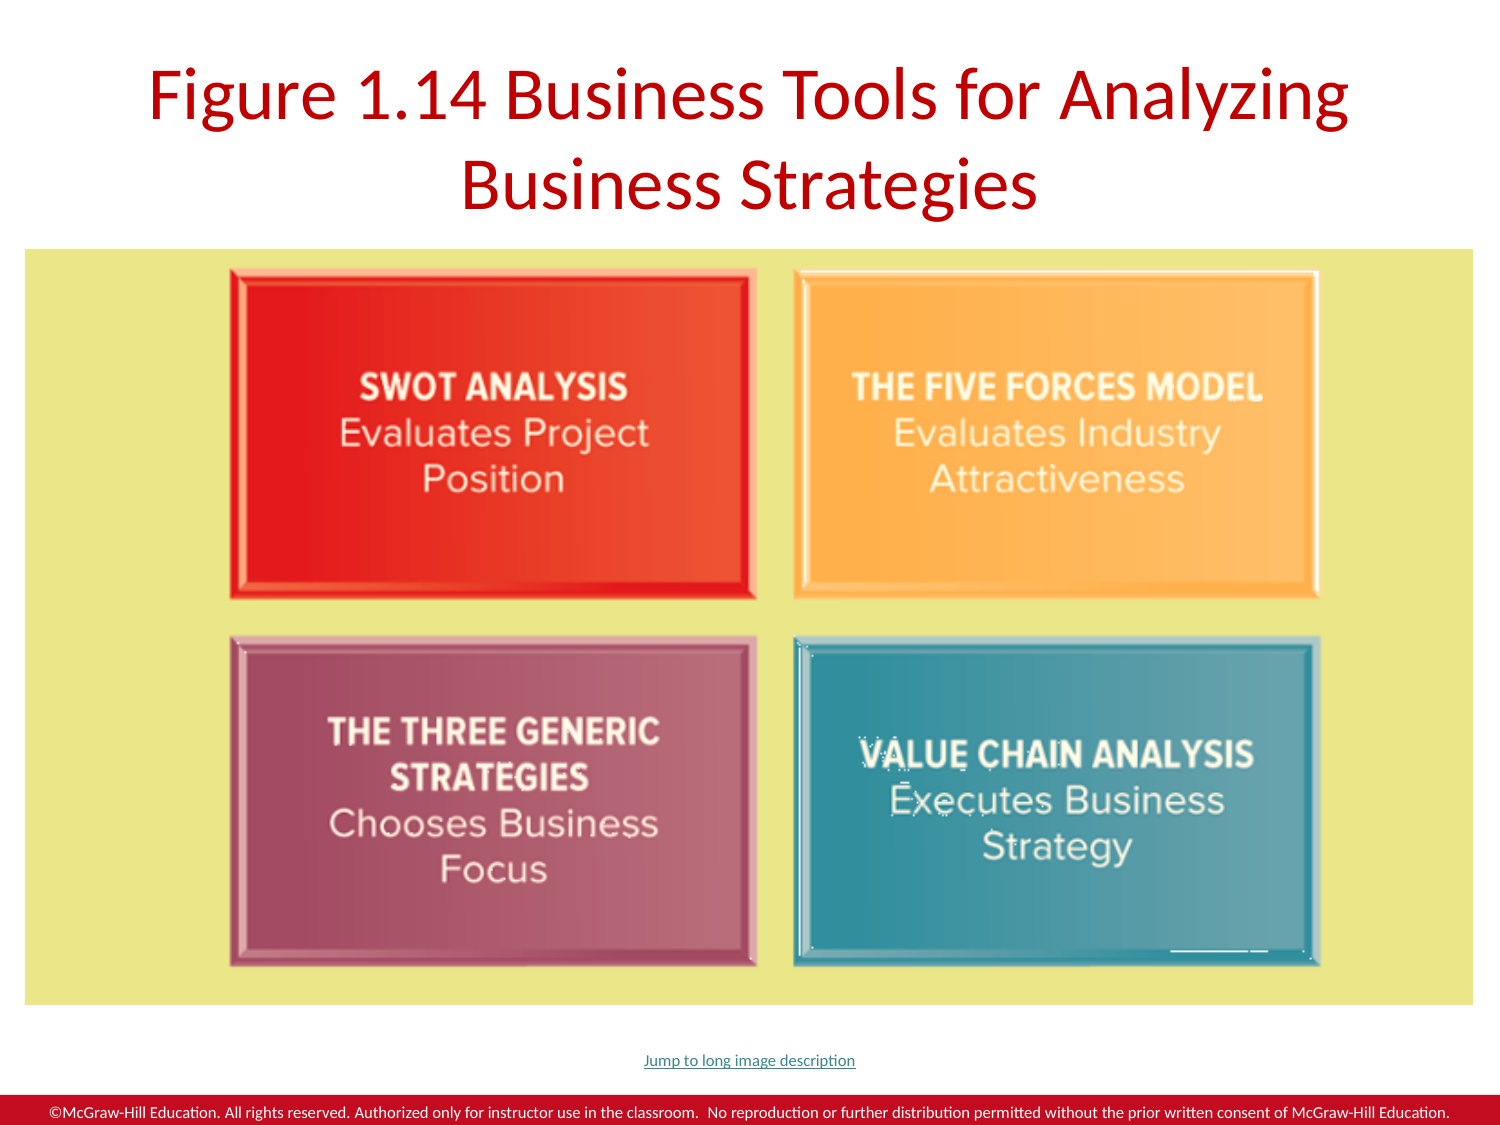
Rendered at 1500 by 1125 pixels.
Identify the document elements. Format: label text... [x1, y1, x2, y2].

list Jump to long image description [568, 1050, 932, 1092]
title Figure 1.14 Business Tools for Analyzing Business Strategies [0, 37, 1500, 138]
picture [24, 249, 1474, 1005]
